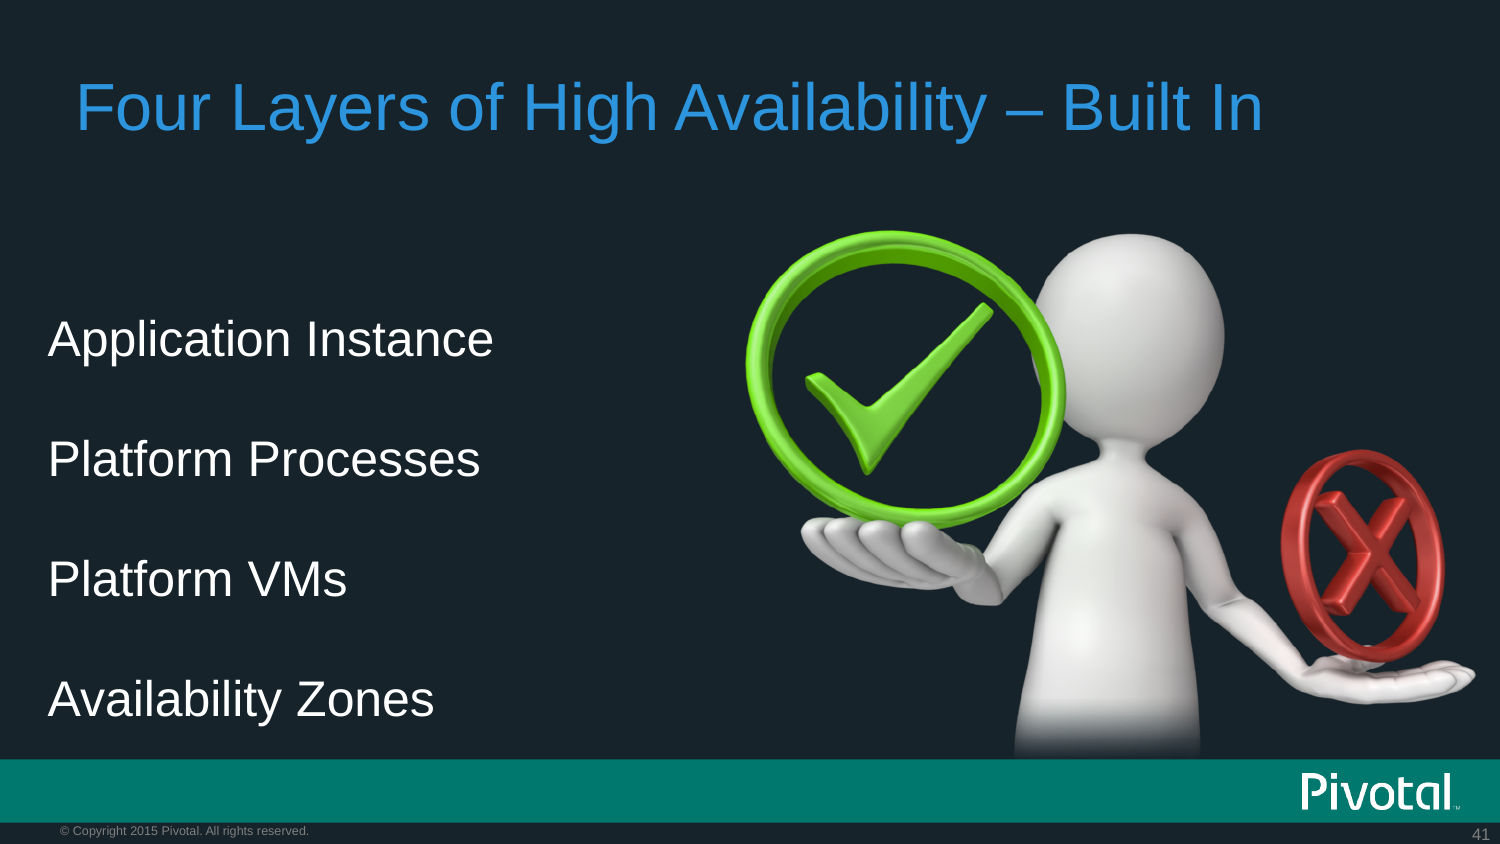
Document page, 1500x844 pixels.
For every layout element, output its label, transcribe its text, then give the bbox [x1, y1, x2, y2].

picture [1302, 773, 1460, 810]
title Four Layers of High Availability – Built In [60, 56, 1440, 145]
picture [719, 206, 1486, 762]
text_box Application Instance Platform Processes Platform VMs Availability Zones [33, 246, 607, 727]
